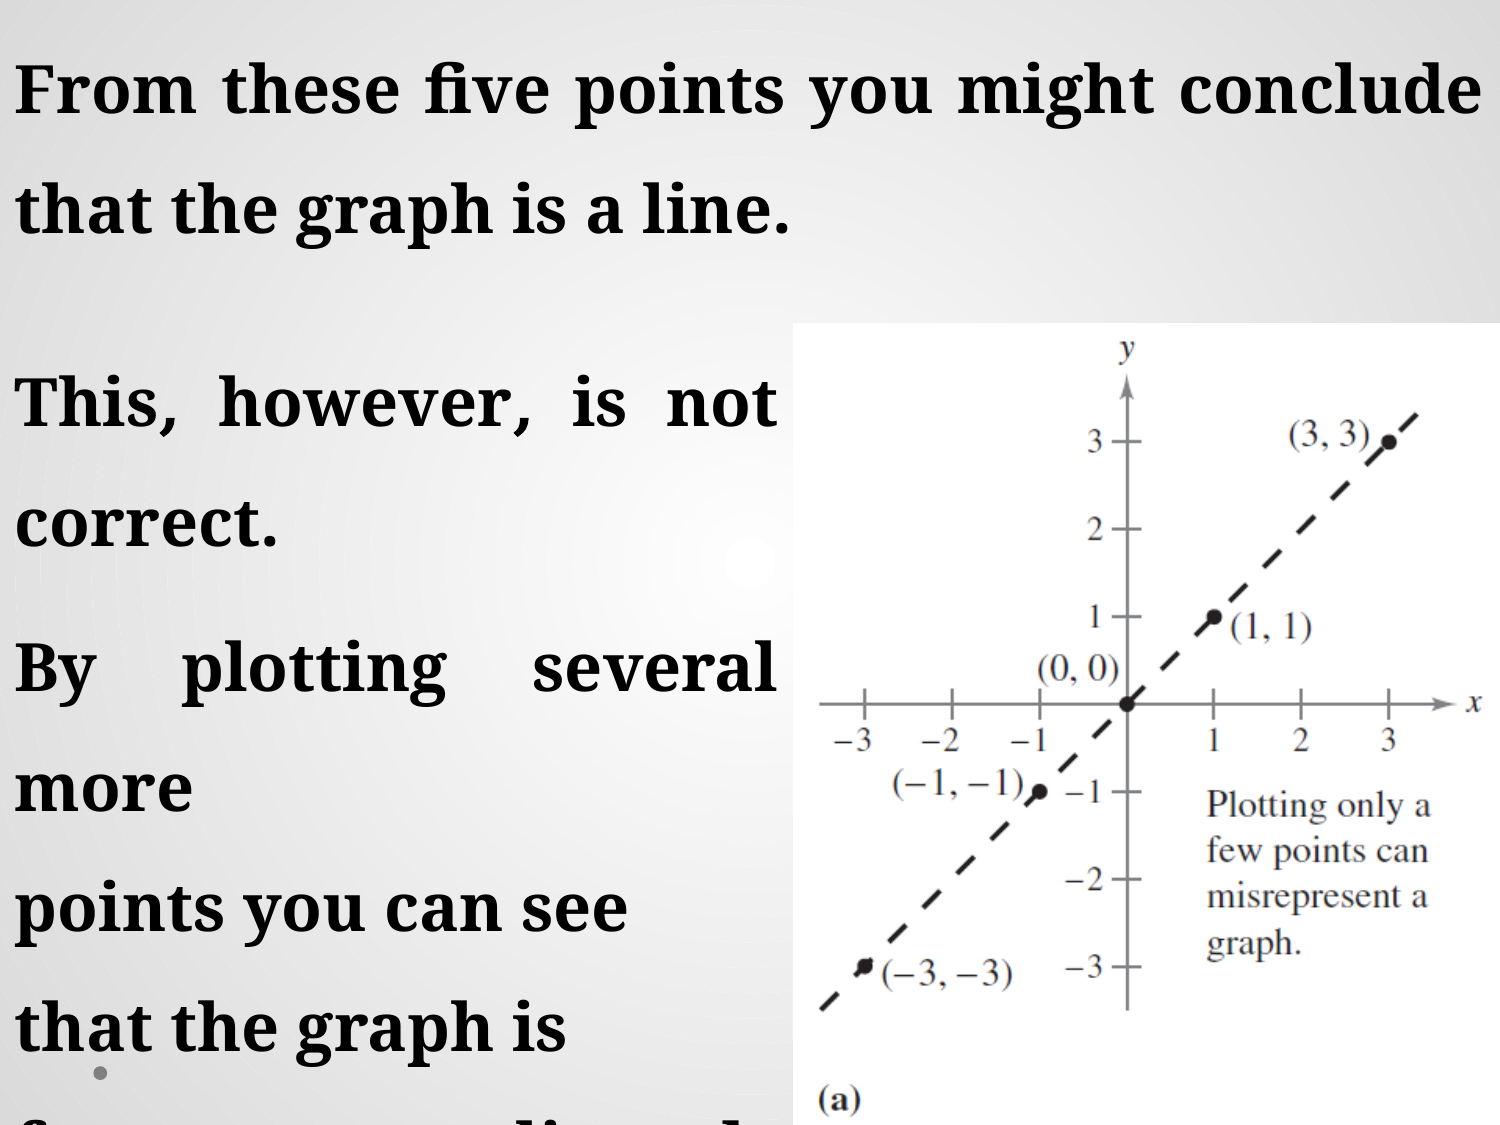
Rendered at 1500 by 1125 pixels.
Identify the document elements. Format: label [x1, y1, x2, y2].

text_box [0, 0, 1500, 96]
picture [793, 323, 1500, 1125]
